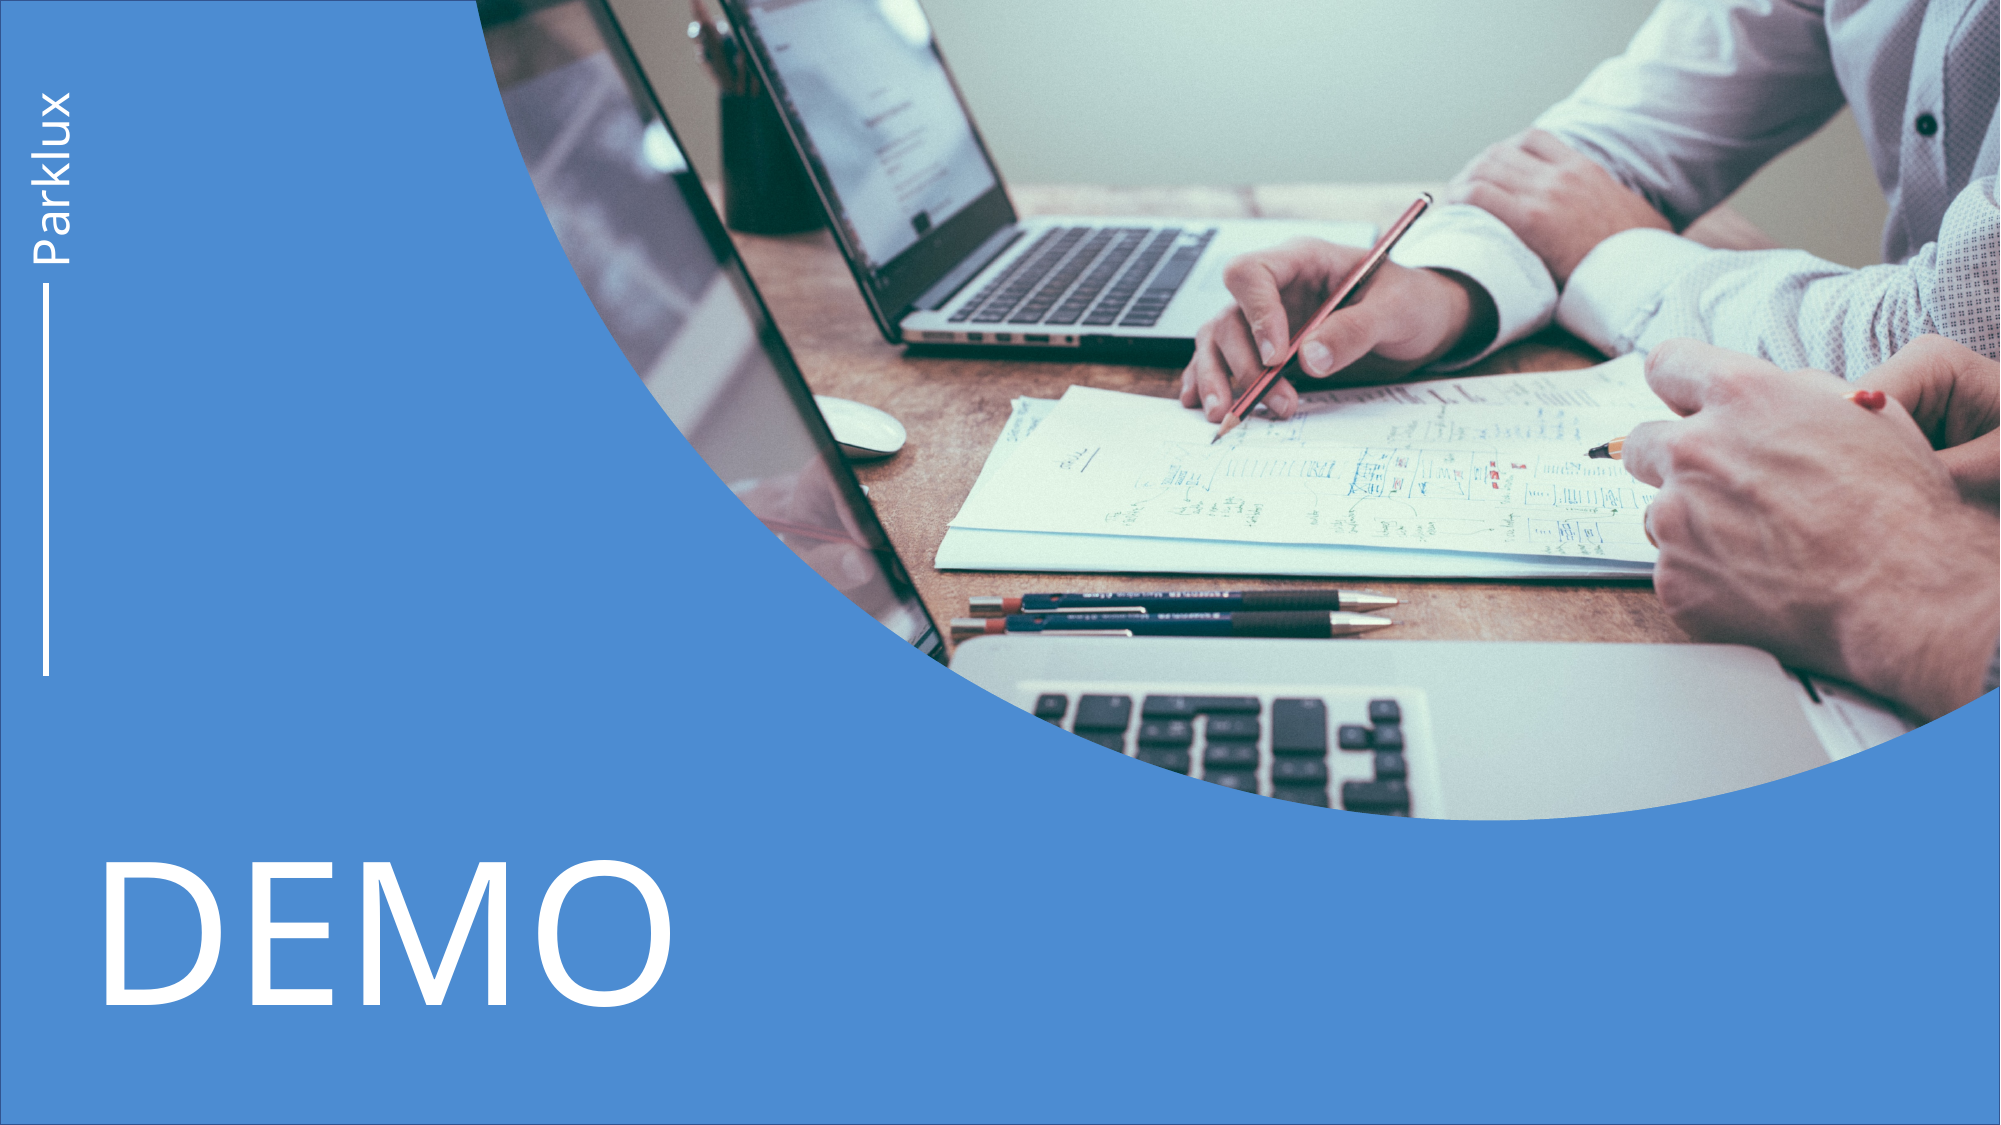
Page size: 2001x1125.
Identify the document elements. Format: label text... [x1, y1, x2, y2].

text_box DEMO [72, 797, 1203, 1053]
text_box Parklux [18, 69, 73, 284]
text_box [0, 0, 2000, 1125]
picture [475, 0, 2000, 821]
